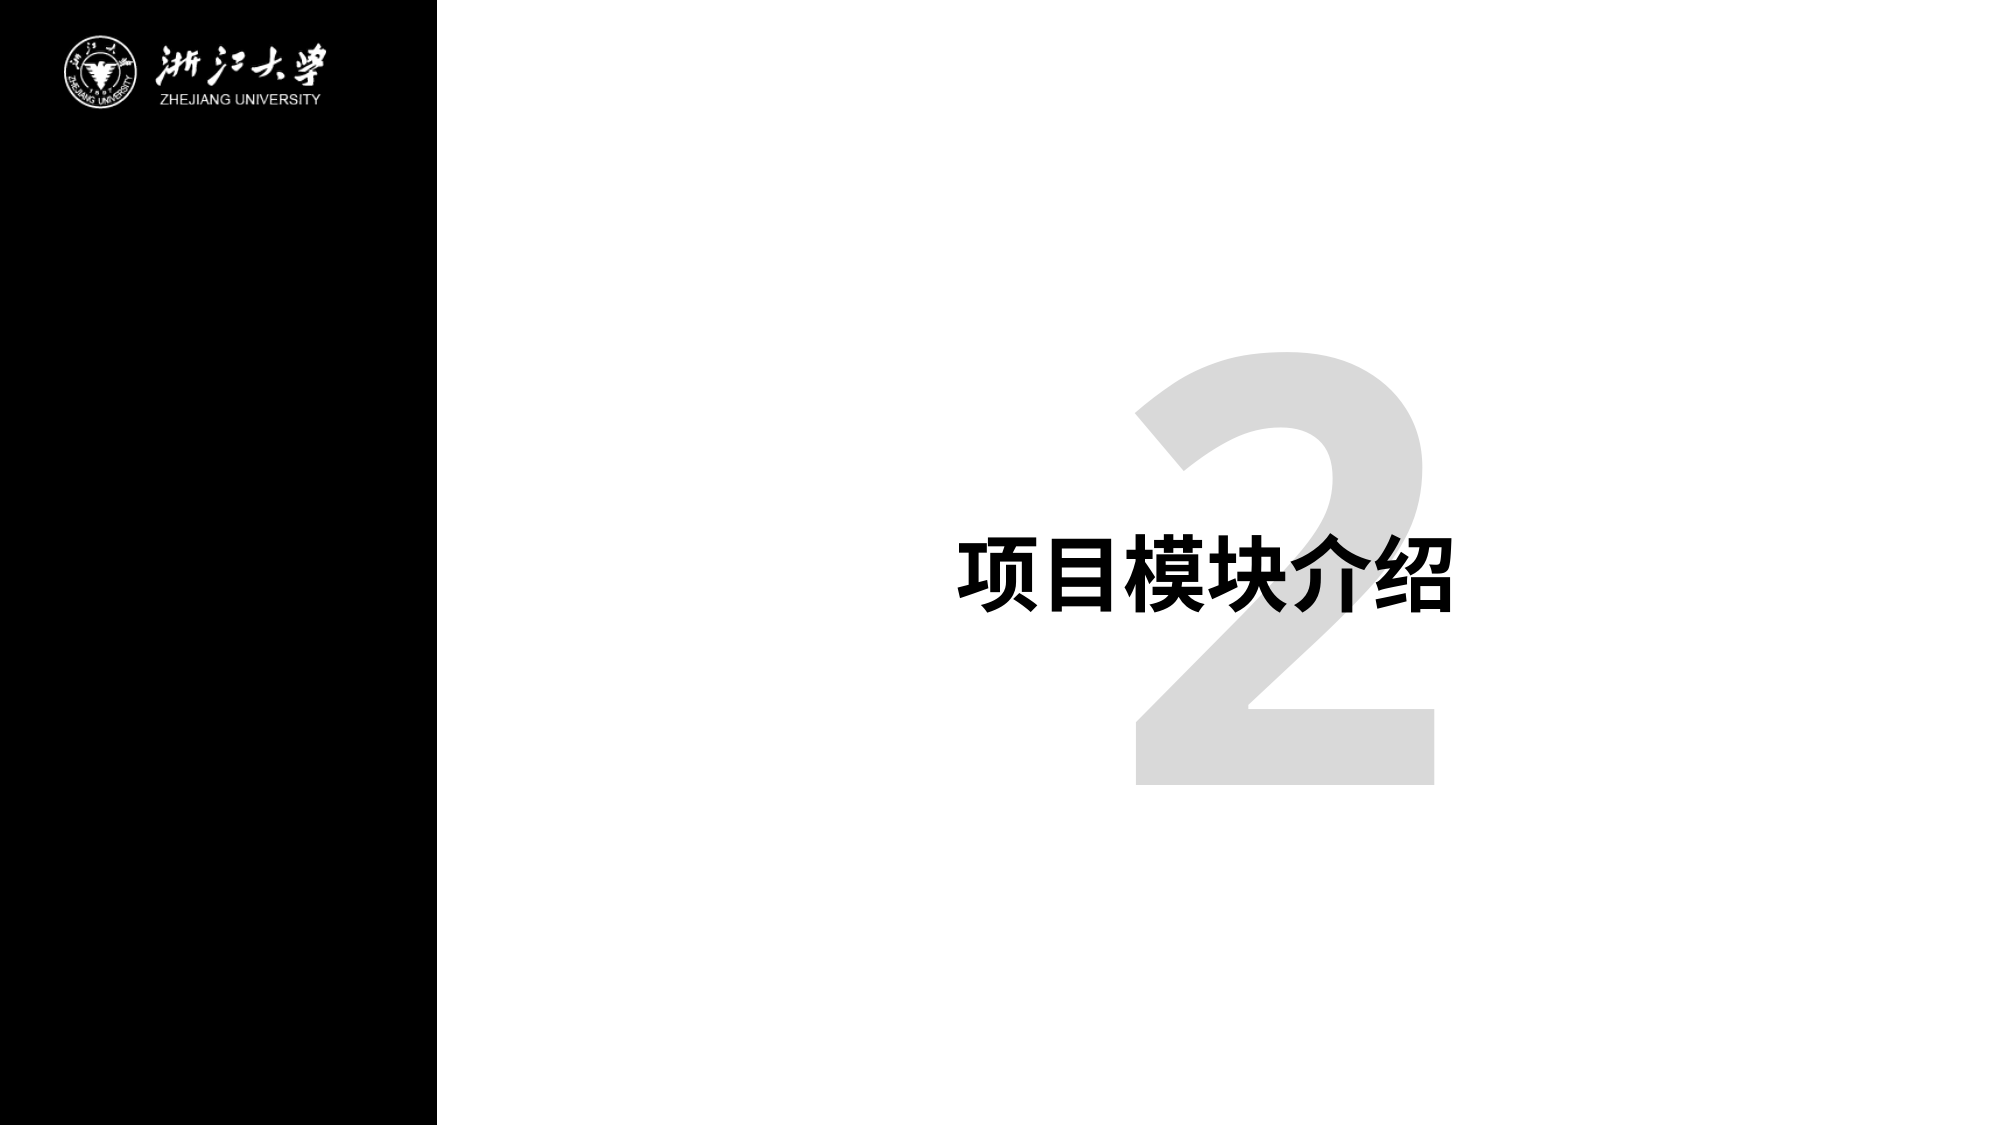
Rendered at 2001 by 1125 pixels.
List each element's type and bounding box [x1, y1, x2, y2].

text_box [942, 179, 1508, 920]
text_box [0, 0, 438, 1125]
picture [64, 33, 338, 113]
